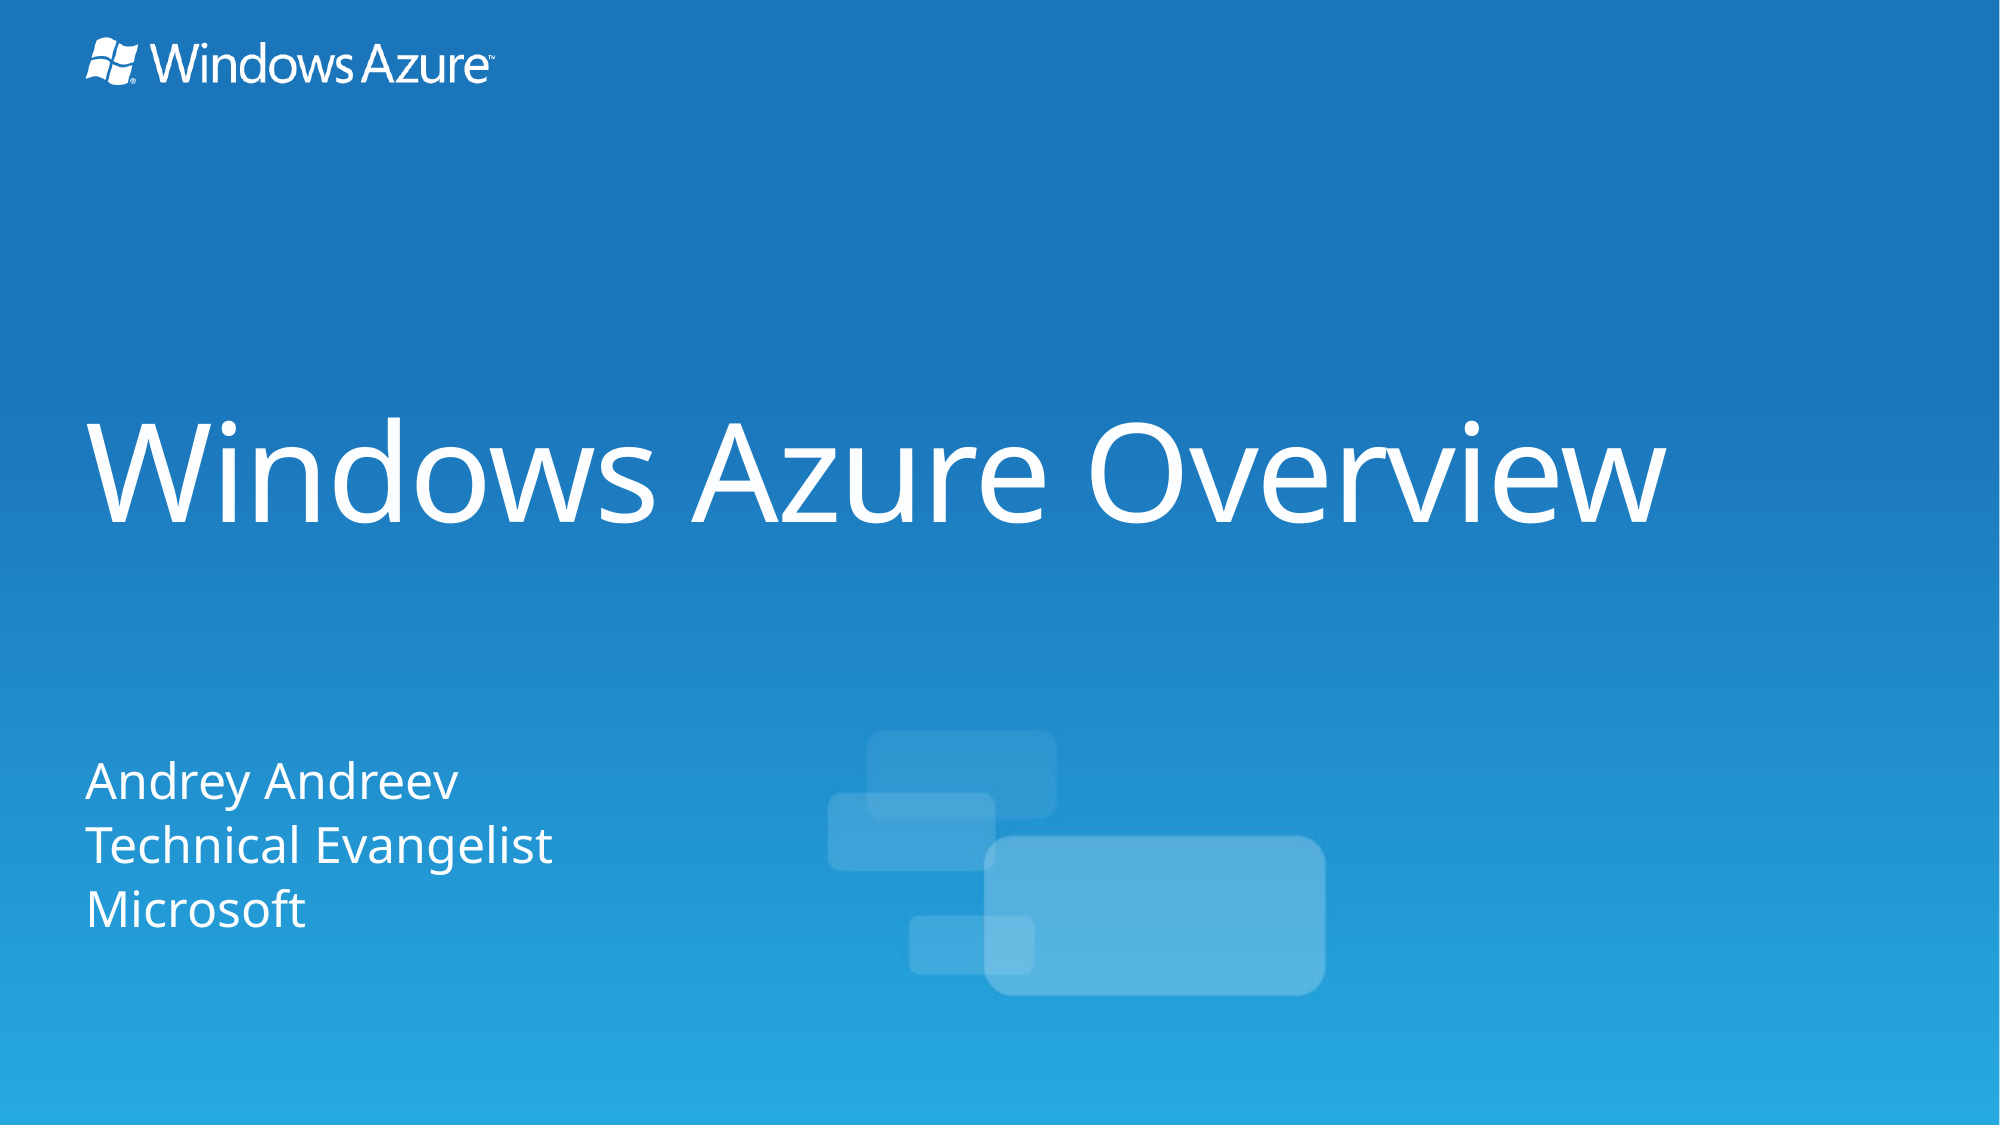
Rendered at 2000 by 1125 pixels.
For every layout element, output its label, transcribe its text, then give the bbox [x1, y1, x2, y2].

picture [0, 0, 2000, 1125]
title Windows Azure Overview [85, 366, 1780, 590]
list Andrey Andreev Technical Evangelist Microsoft [85, 756, 980, 945]
